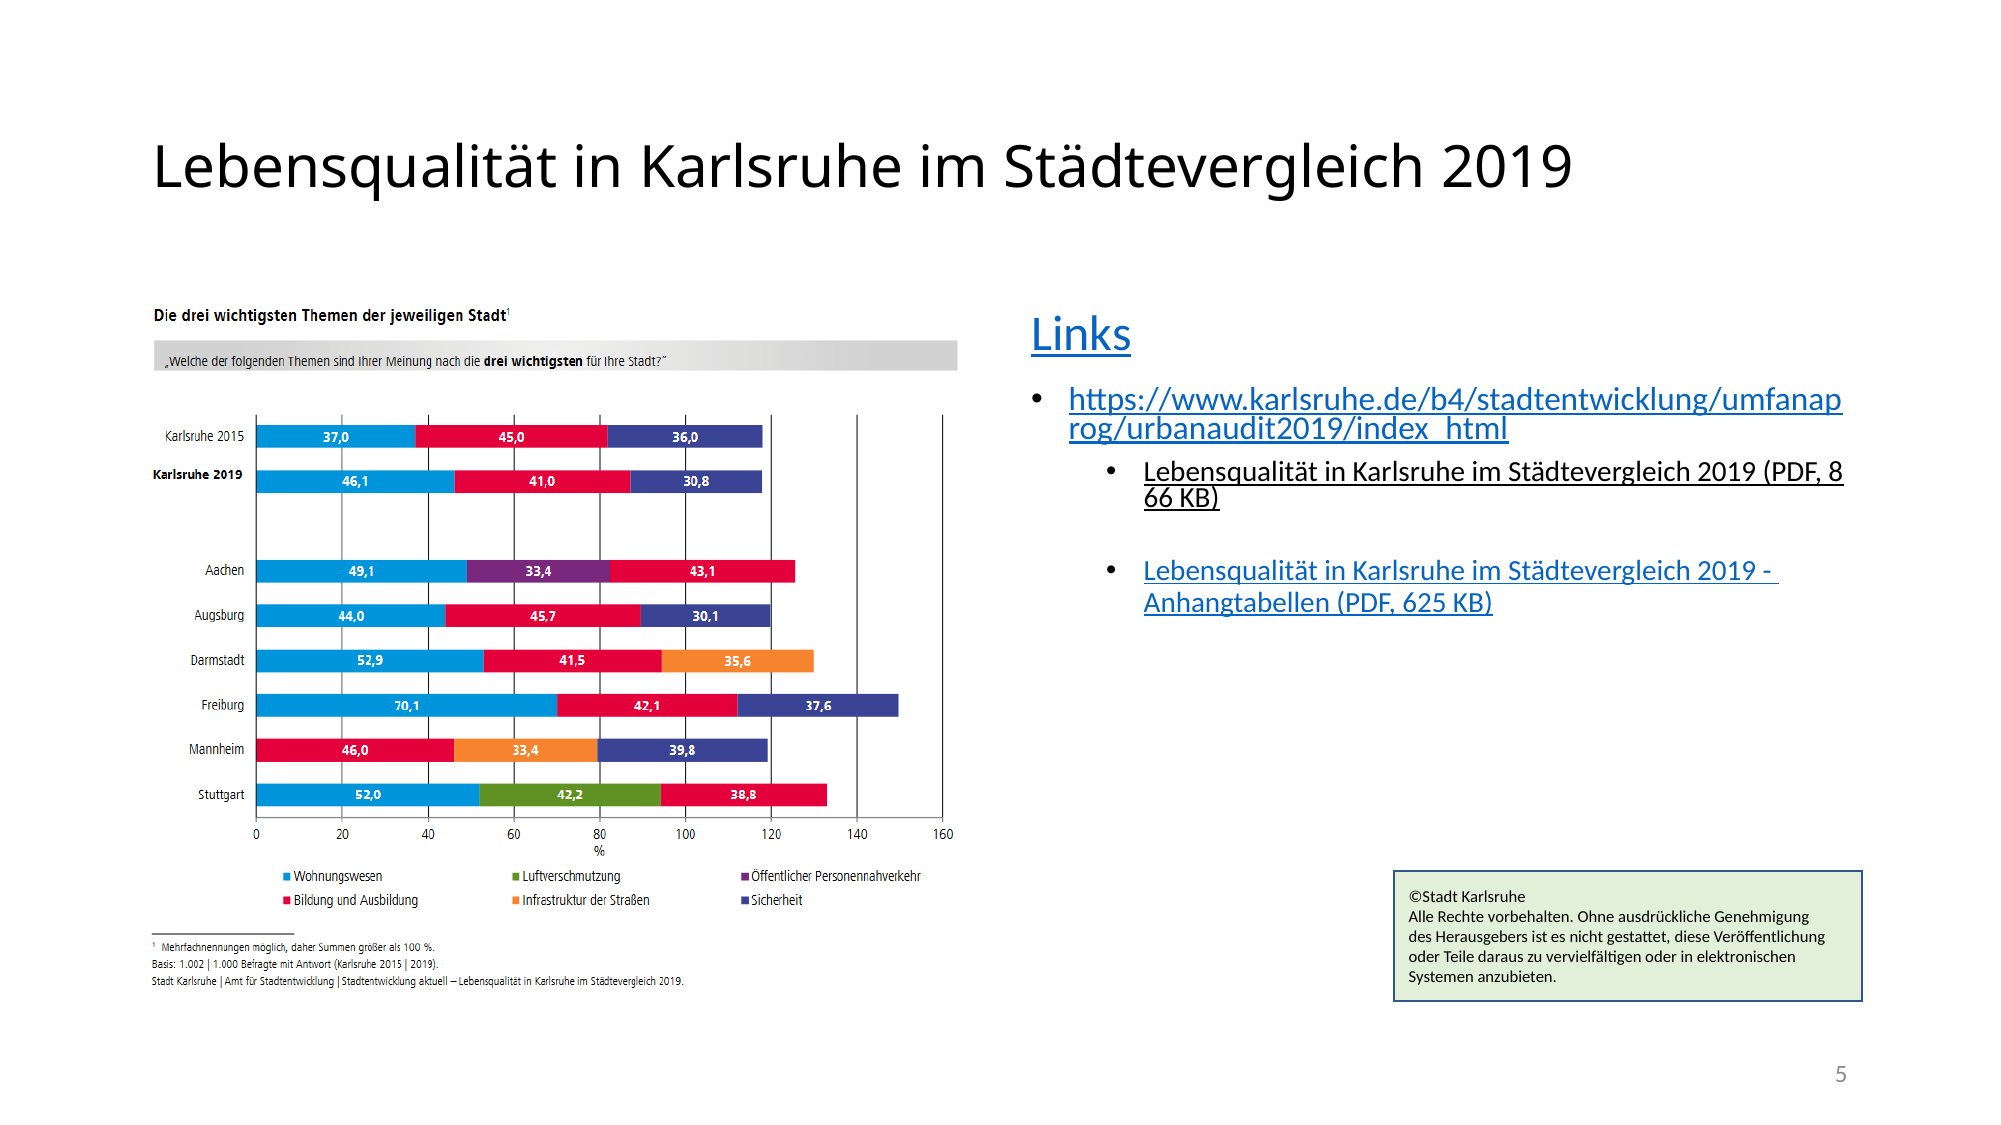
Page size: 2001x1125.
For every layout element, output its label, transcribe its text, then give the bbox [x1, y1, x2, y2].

text_box ©Stadt Karlsruhe Alle Rechte vorbehalten. Ohne ausdrückliche Genehmigung des Herausgebers ist es nicht gestattet, diese Veröffentlichung oder Teile daraus zu vervielfältigen oder in elektronischen Systemen anzubieten. [1393, 870, 1863, 1002]
slide_number 5 [1412, 1042, 1863, 1103]
list Links https://www.karlsruhe.de/b4/stadtentwicklung/umfanaprog/urbanaudit2019/index_html Lebensqualität in Karlsruhe im Städtevergleich 2019 (PDF, 866 KB) Lebensqualität in Karlsruhe im Städtevergleich 2019 - Anhangtabellen (PDF, 625 KB) [1015, 299, 1863, 1014]
picture [137, 299, 984, 1002]
title Lebensqualität in Karlsruhe im Städtevergleich 2019 [137, 59, 1863, 278]
